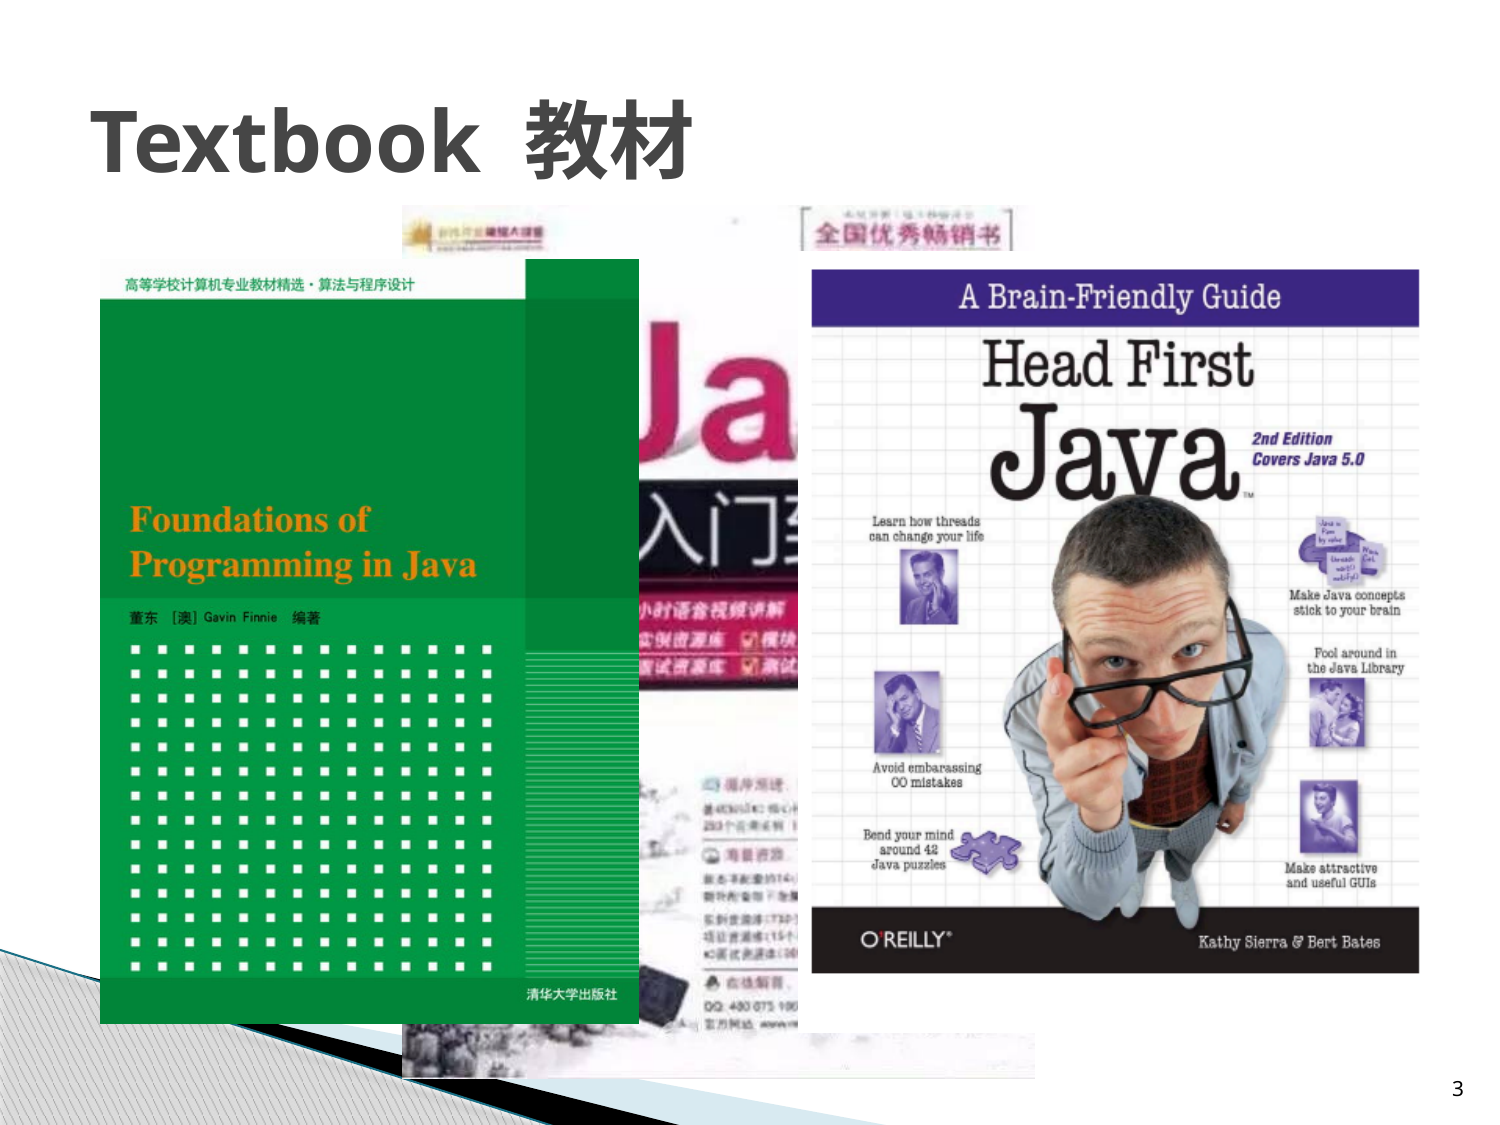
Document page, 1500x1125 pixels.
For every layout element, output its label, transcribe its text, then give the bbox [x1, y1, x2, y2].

picture [100, 204, 1435, 1080]
title Textbook 教材 [75, 45, 1425, 233]
slide_number 3 [1418, 1051, 1479, 1112]
